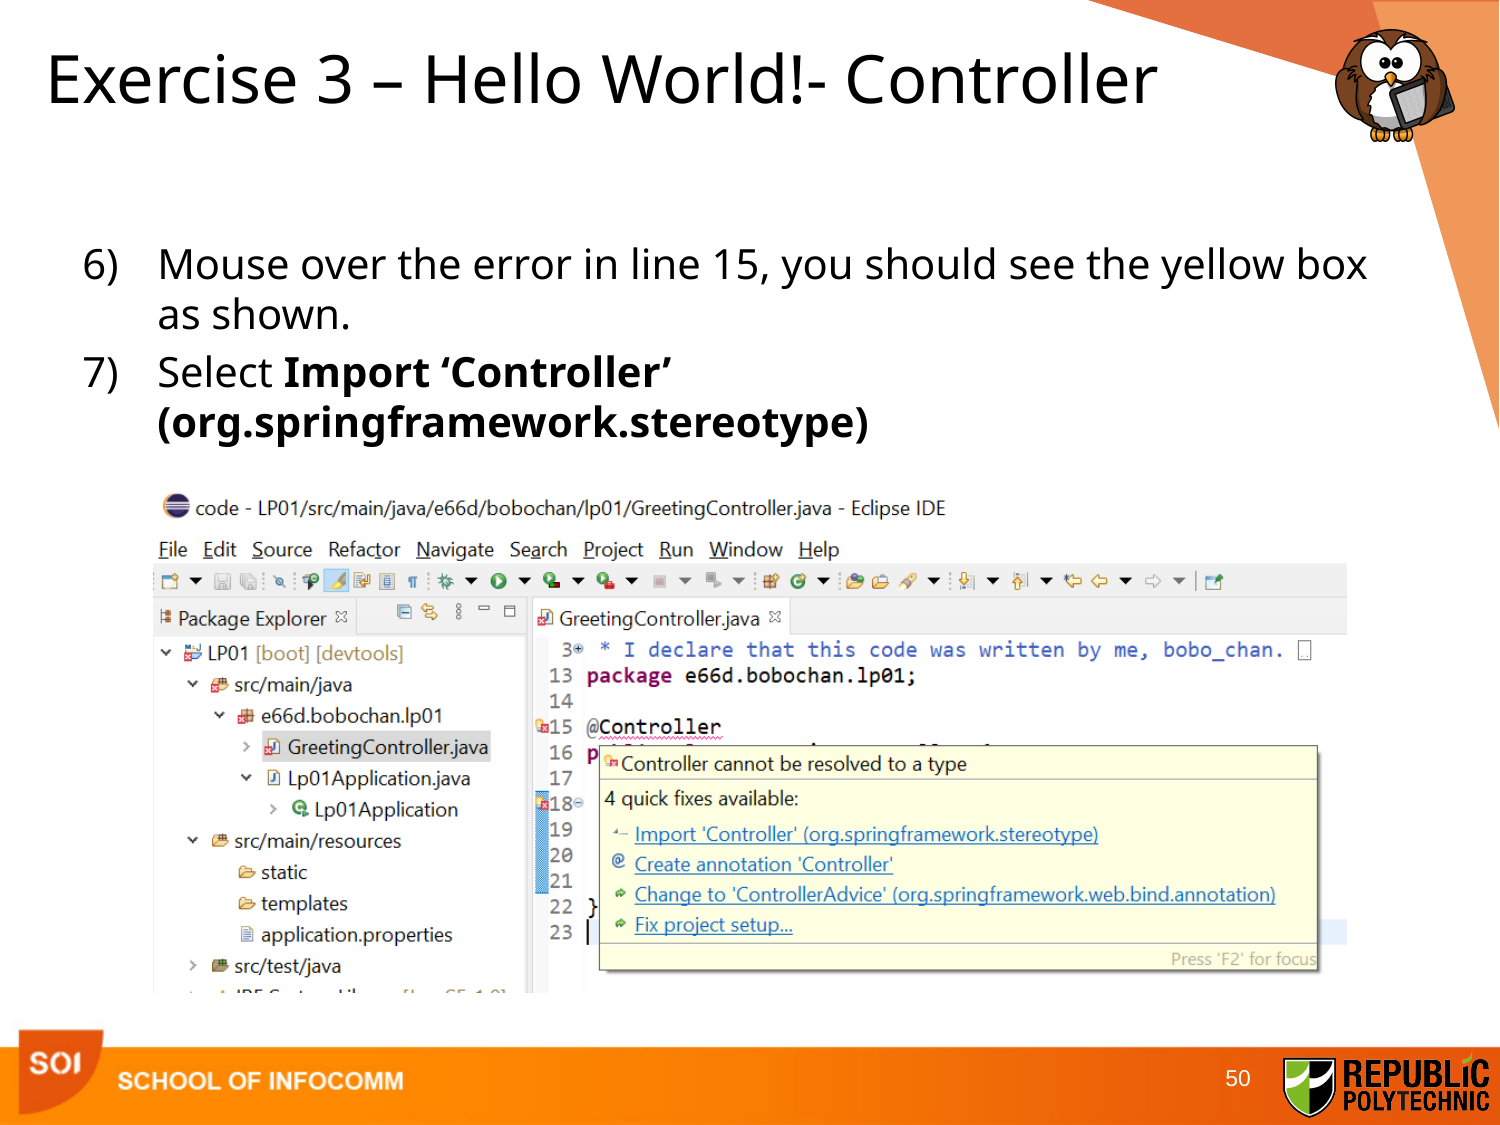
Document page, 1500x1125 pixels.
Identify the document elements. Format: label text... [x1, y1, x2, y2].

list Mouse over the error in line 15, you should see the yellow box as shown. Select Import ‘Controller’ (org.springframework.stereotype) [67, 230, 1384, 888]
picture [0, 0, 1500, 1125]
slide_number 50 [1210, 1056, 1500, 1117]
title Exercise 3 – Hello World!- Controller [30, 29, 1347, 189]
